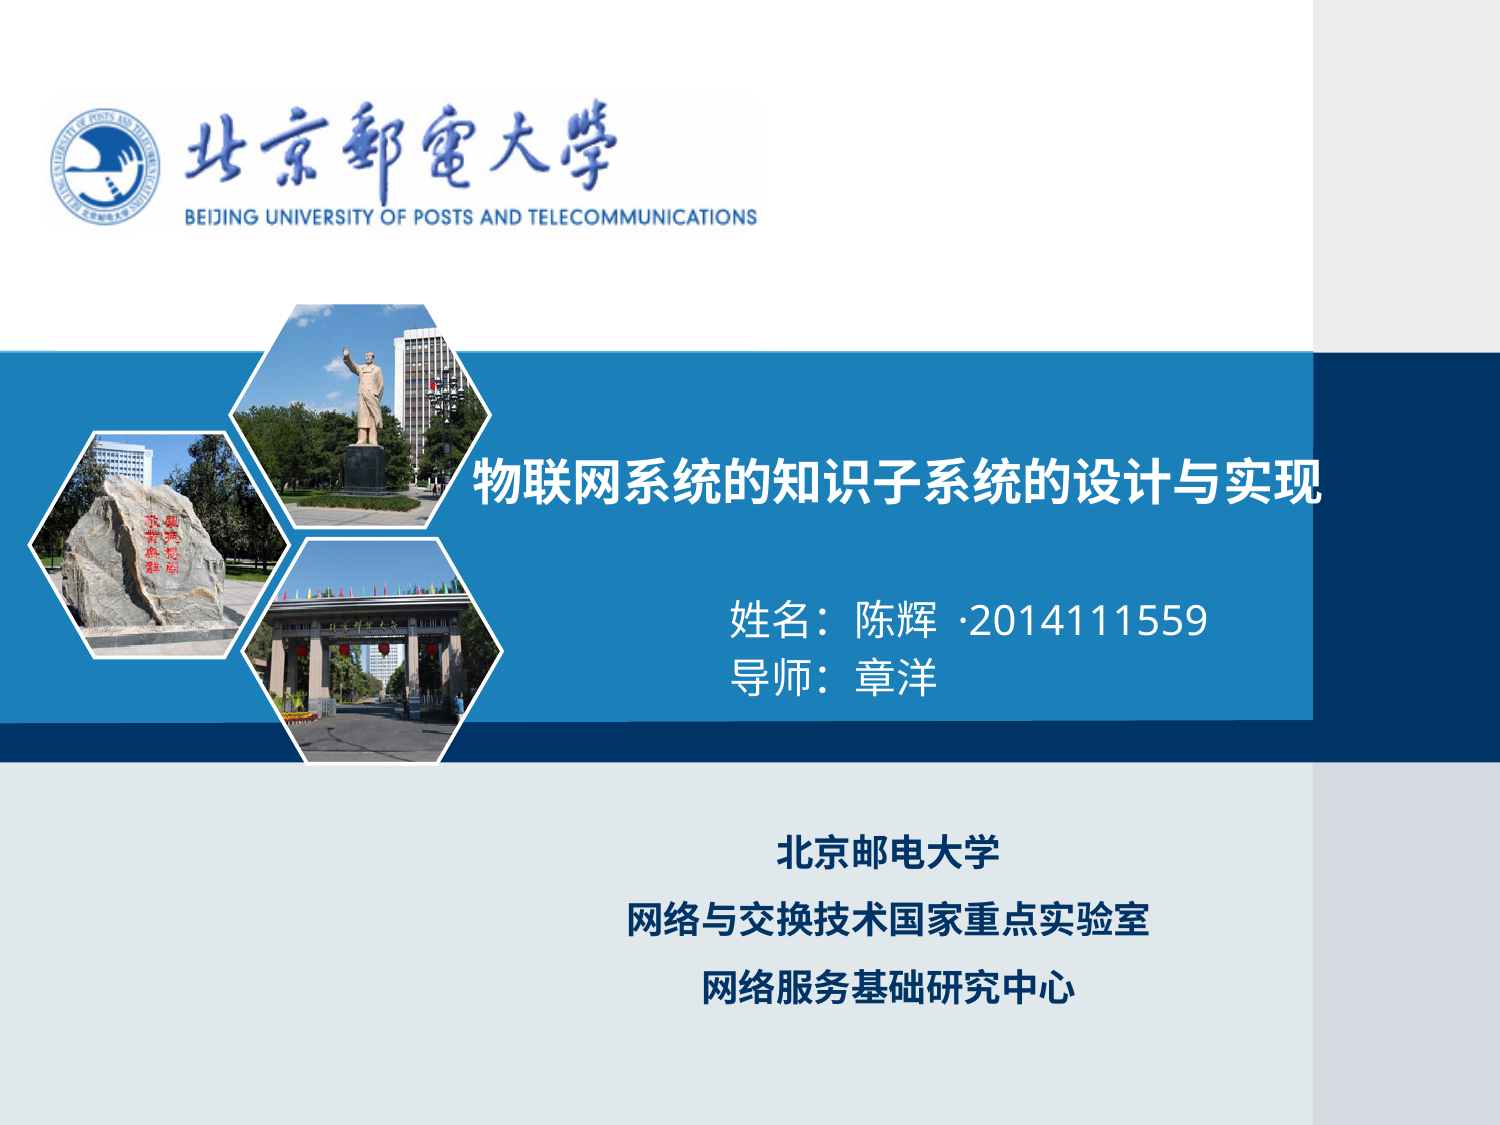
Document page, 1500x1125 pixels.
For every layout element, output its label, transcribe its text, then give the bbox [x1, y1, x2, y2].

picture [245, 541, 499, 761]
picture [44, 93, 763, 233]
picture [33, 435, 286, 655]
picture [233, 305, 487, 525]
text_box 北京邮电大学 网络与交换技术国家重点实验室 网络服务基础研究中心 [513, 798, 1264, 1016]
title 物联网系统的知识子系统的设计与实现 [442, 456, 1353, 566]
subtitle 姓名：陈辉 ·2014111559 导师：章洋 [714, 586, 1478, 728]
